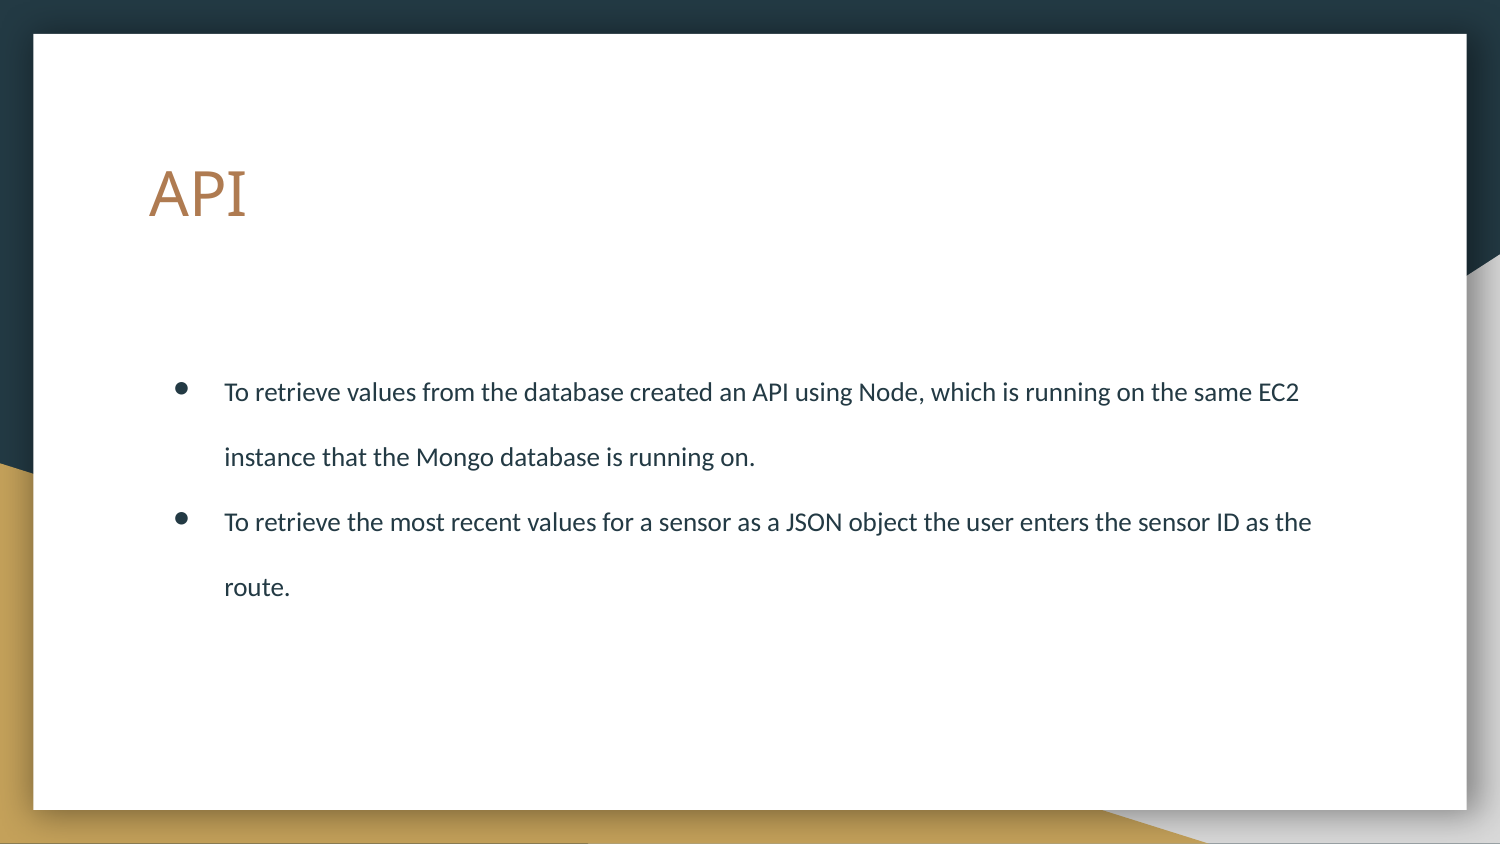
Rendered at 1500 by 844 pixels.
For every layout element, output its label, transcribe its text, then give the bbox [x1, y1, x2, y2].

title API [134, 138, 1366, 296]
list To retrieve values from the database created an API using Node, which is running on the same EC2 instance that the Mongo database is running on. To retrieve the most recent values for a sensor as a JSON object the user enters the sensor ID as the route. [134, 326, 1366, 729]
